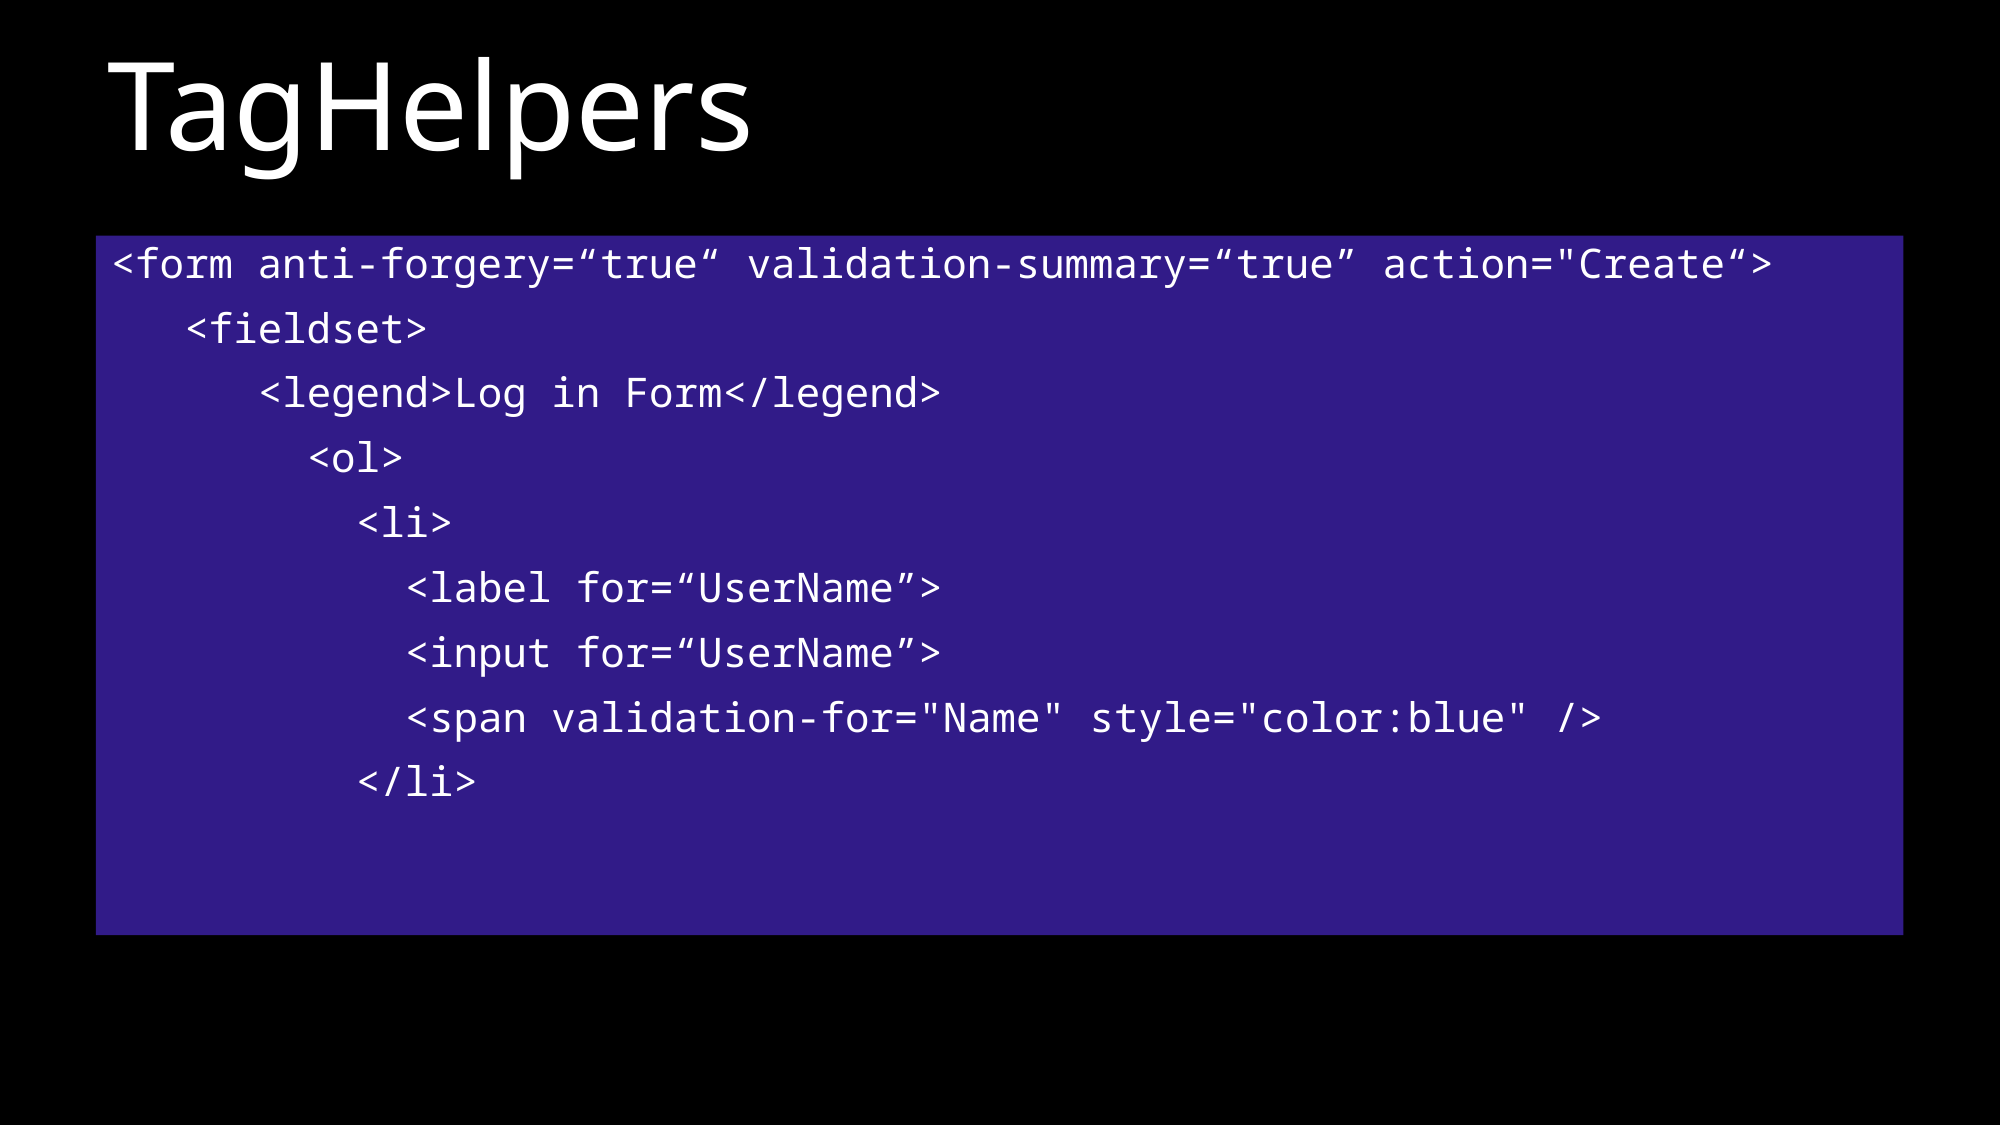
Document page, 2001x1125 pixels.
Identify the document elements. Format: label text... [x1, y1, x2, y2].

list <form anti-forgery=“true“ validation-summary=“true” action="Create“> <fieldset> <legend>Log in Form</legend> <ol> <li> <label for=“UserName”> <input for=“UserName”> <span validation-for="Name" style="color:blue" /> </li> [95, 235, 1904, 936]
title TagHelpers [92, 2, 1910, 220]
